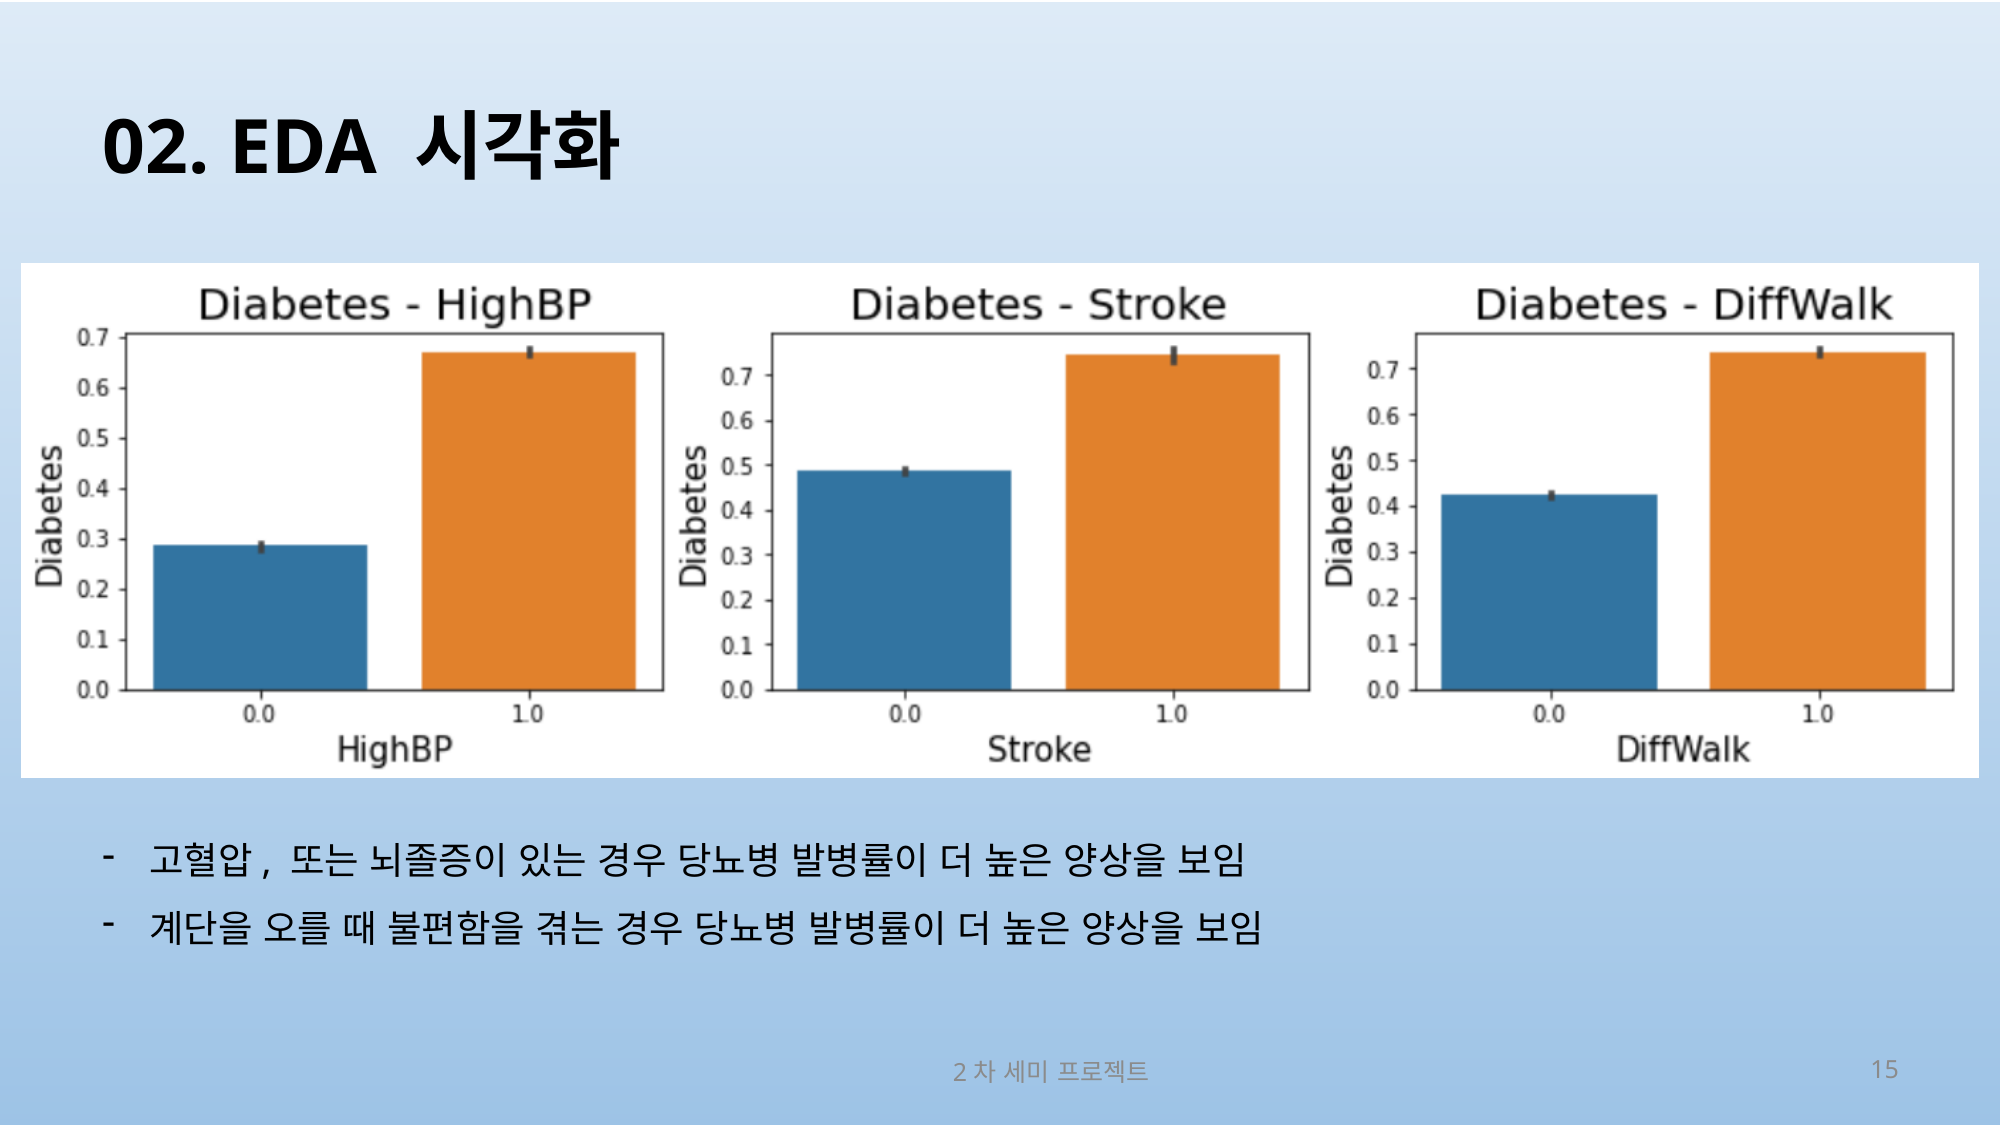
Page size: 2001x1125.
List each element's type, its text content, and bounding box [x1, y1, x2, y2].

slide_number 15 [1464, 1041, 1914, 1101]
text_box 고혈압, 또는 뇌졸증이 있는 경우 당뇨병 발병률이 더 높은 양상을 보임 계단을 오를 때 불편함을 겪는 경우 당뇨병 발병률이 더 높은 양상을 보임 [87, 820, 1511, 957]
title 02. EDA 시각화 [87, 79, 1915, 221]
footer 2차 세미 프로젝트 [714, 1041, 1389, 1101]
picture [21, 263, 1979, 778]
